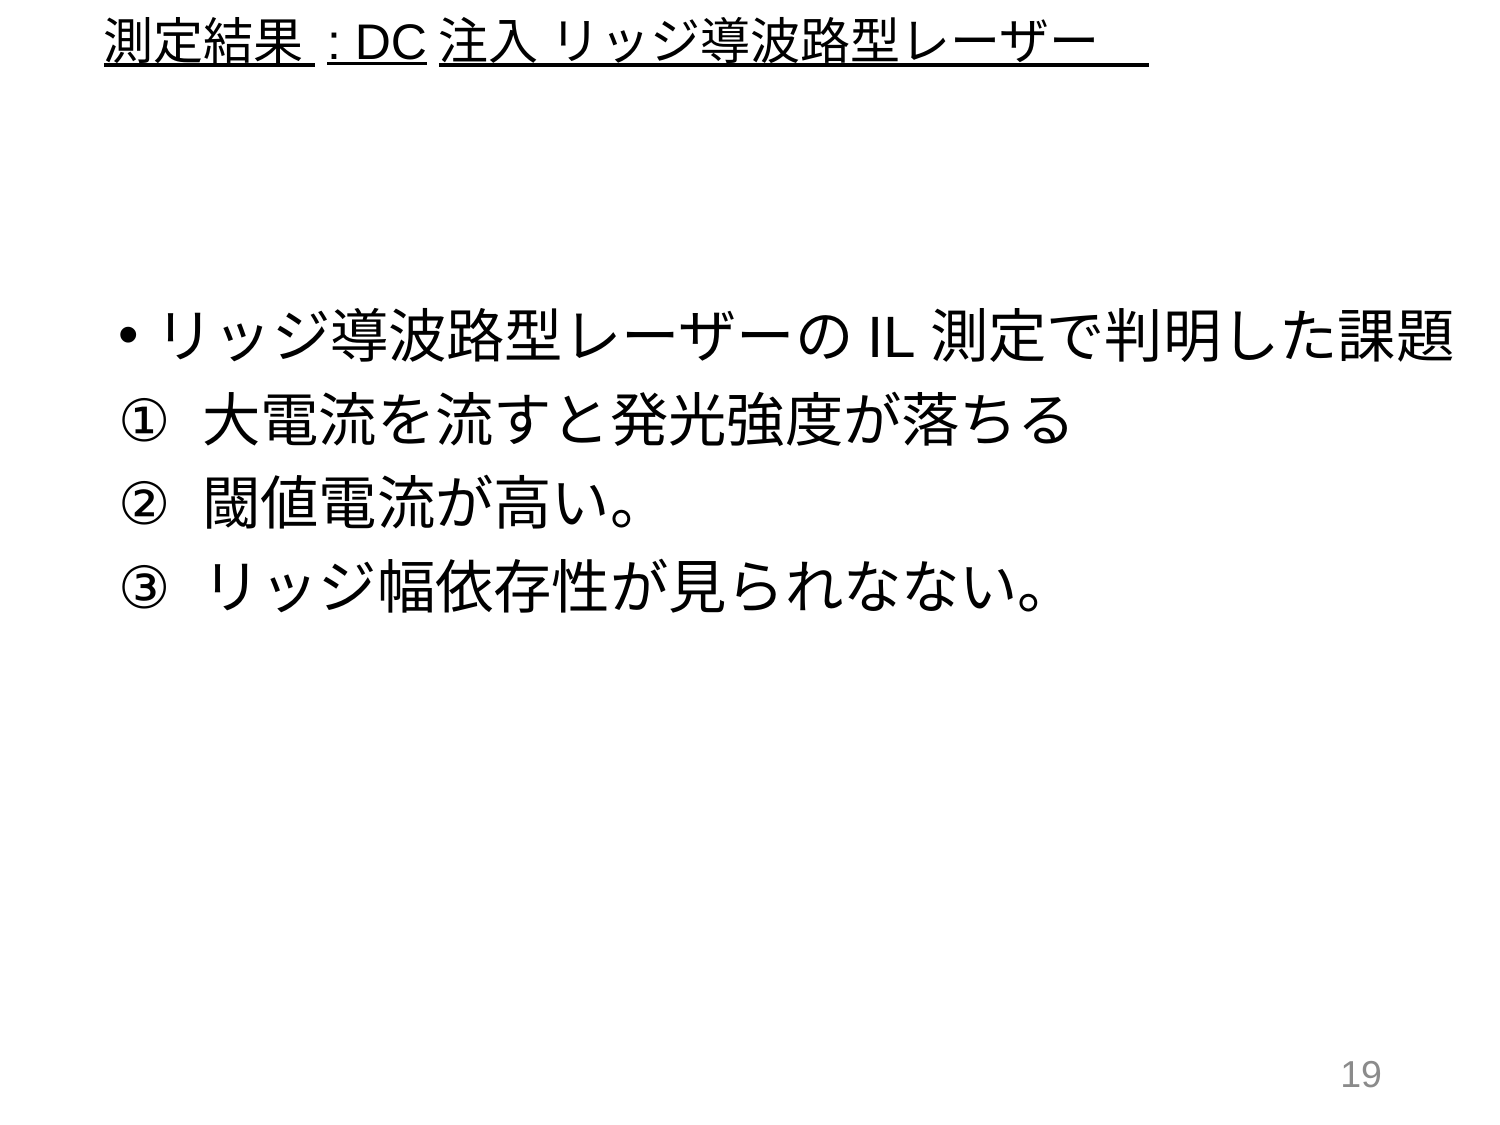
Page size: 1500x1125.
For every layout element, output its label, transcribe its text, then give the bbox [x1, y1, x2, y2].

slide_number 18 [1059, 1042, 1397, 1103]
list リッジ導波路型レーザーのIL測定で判明した課題 大電流を流すと発光強度が落ちる 閾値電流が高い。 リッジ幅依存性が見られなない。 [103, 299, 1500, 652]
title 測定結果 : DC注入 リッジ導波路型レーザー [88, 0, 1383, 153]
